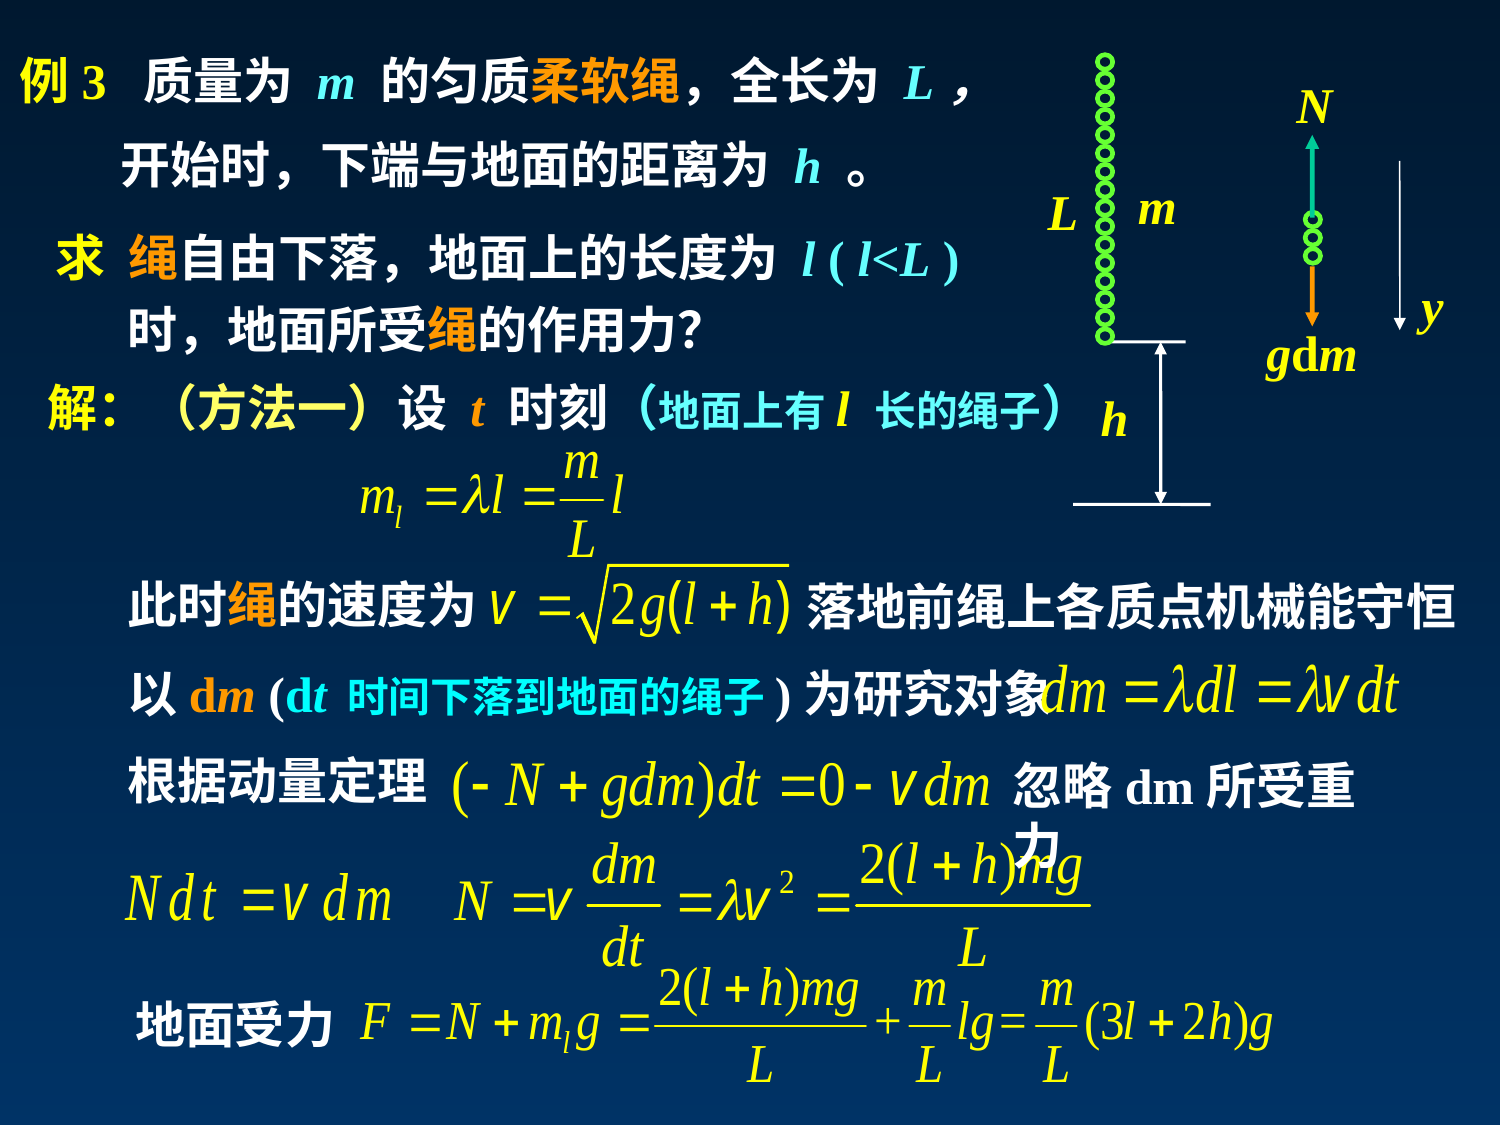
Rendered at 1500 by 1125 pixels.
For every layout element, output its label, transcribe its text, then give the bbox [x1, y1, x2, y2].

text_box 以dm (dt 时间下落到地面的绳子)为研究对象 [112, 655, 1027, 730]
text_box y [1406, 267, 1459, 342]
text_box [1032, 649, 1411, 730]
text_box 开始时，下端与地面的距离为 h 。 [105, 126, 911, 201]
text_box 求 绳自由下落，地面上的长度为 l ( l<L ) [41, 212, 1027, 300]
text_box 地面受力 [120, 986, 345, 1061]
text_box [351, 952, 1288, 1095]
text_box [351, 425, 635, 571]
text_box [1393, 160, 1406, 331]
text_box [1250, 66, 1374, 390]
text_box 时，地面所受绳的作用力？ [112, 300, 743, 366]
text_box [486, 552, 846, 656]
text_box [1032, 54, 1211, 505]
text_box 忽略dm所受重力 [1005, 747, 1406, 883]
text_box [443, 746, 1004, 832]
text_box 此时绳的速度为 [112, 566, 481, 642]
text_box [443, 826, 1101, 951]
text_box 落地前绳上各质点机械能守恒 [851, 568, 1497, 644]
text_box 根据动量定理 [112, 741, 485, 817]
text_box 解：（方法一）设 t 时刻（地面上有l 长的绳子） [32, 369, 1027, 444]
text_box 例3 质量为 m 的匀质柔软绳，全长为 L， [4, 42, 1011, 118]
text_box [111, 857, 408, 933]
